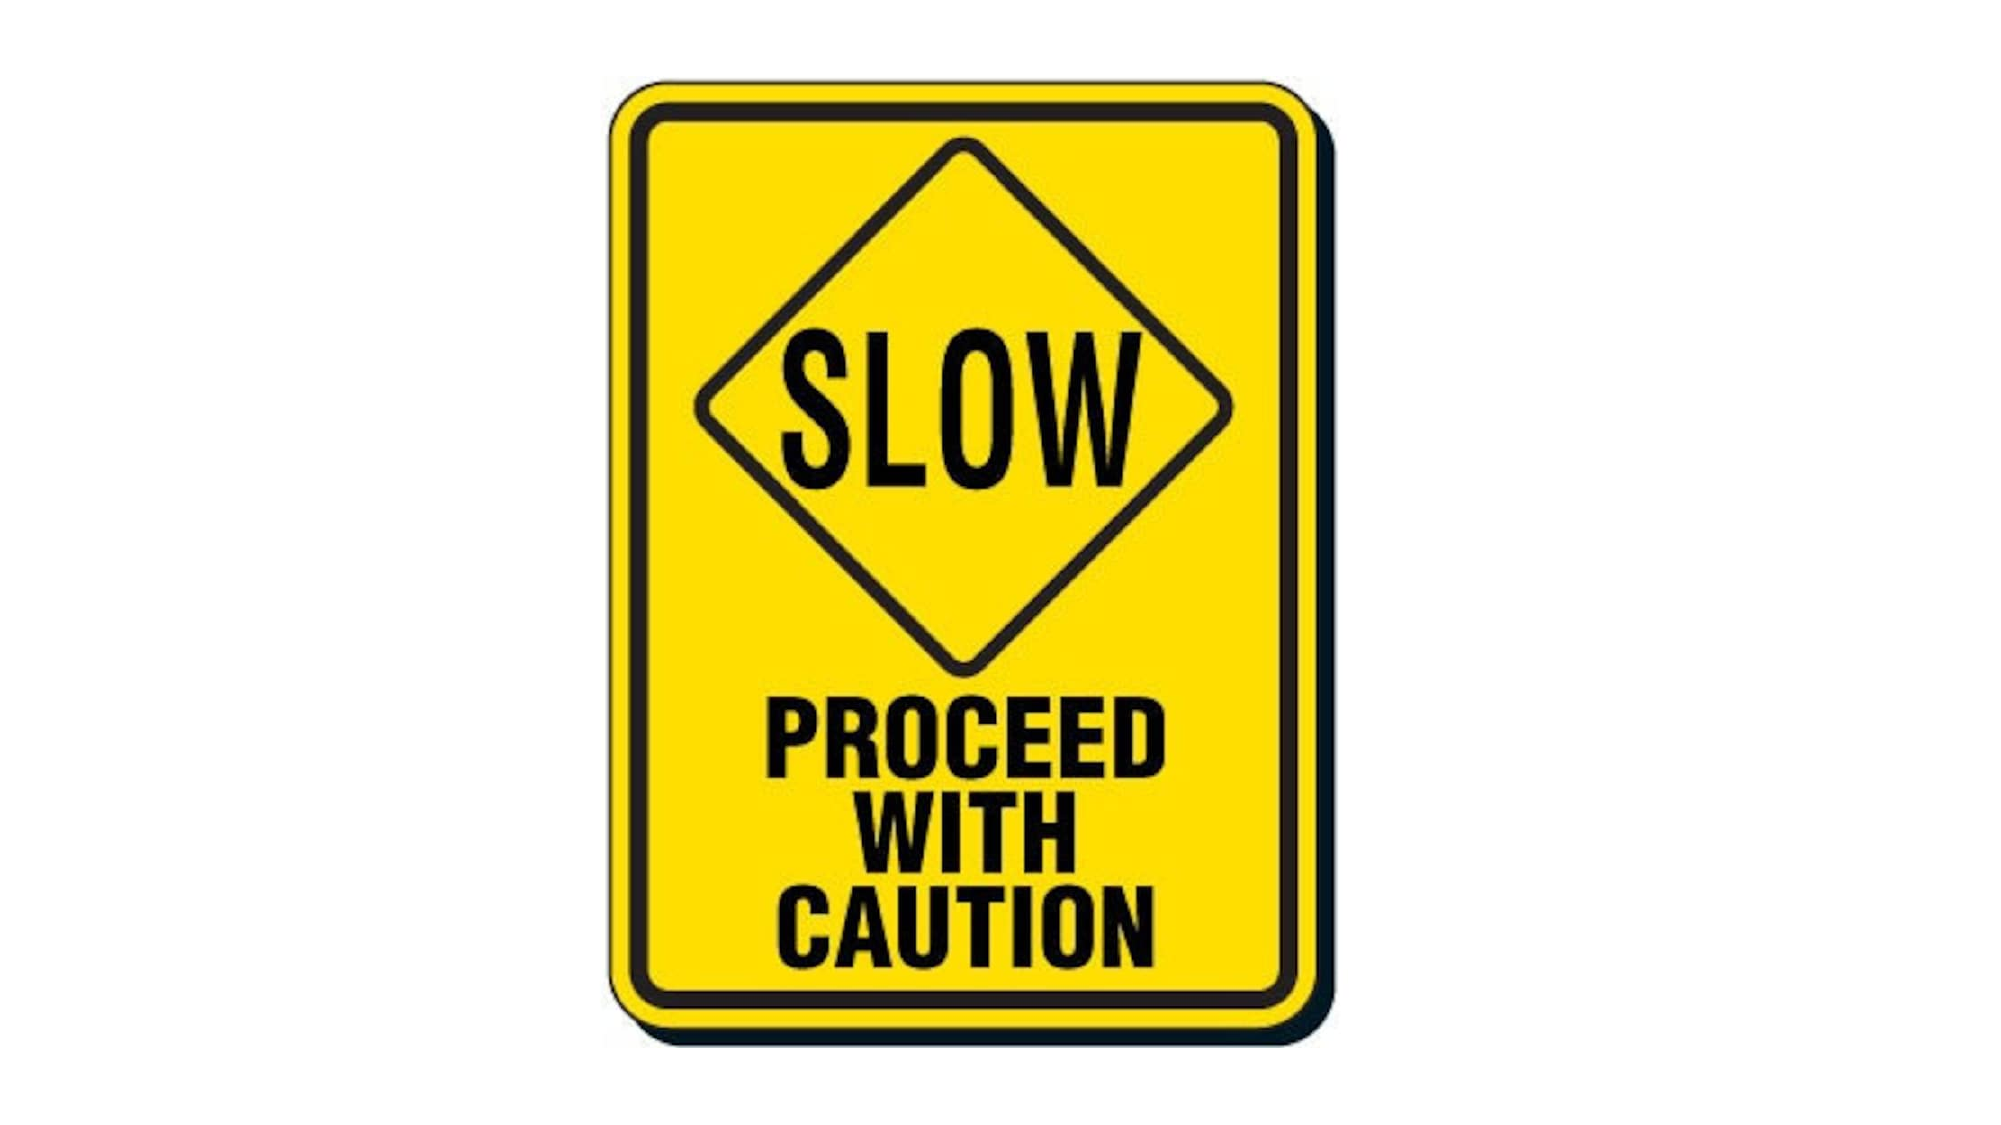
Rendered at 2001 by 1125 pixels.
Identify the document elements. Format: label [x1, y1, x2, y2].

picture [484, 76, 1457, 1049]
